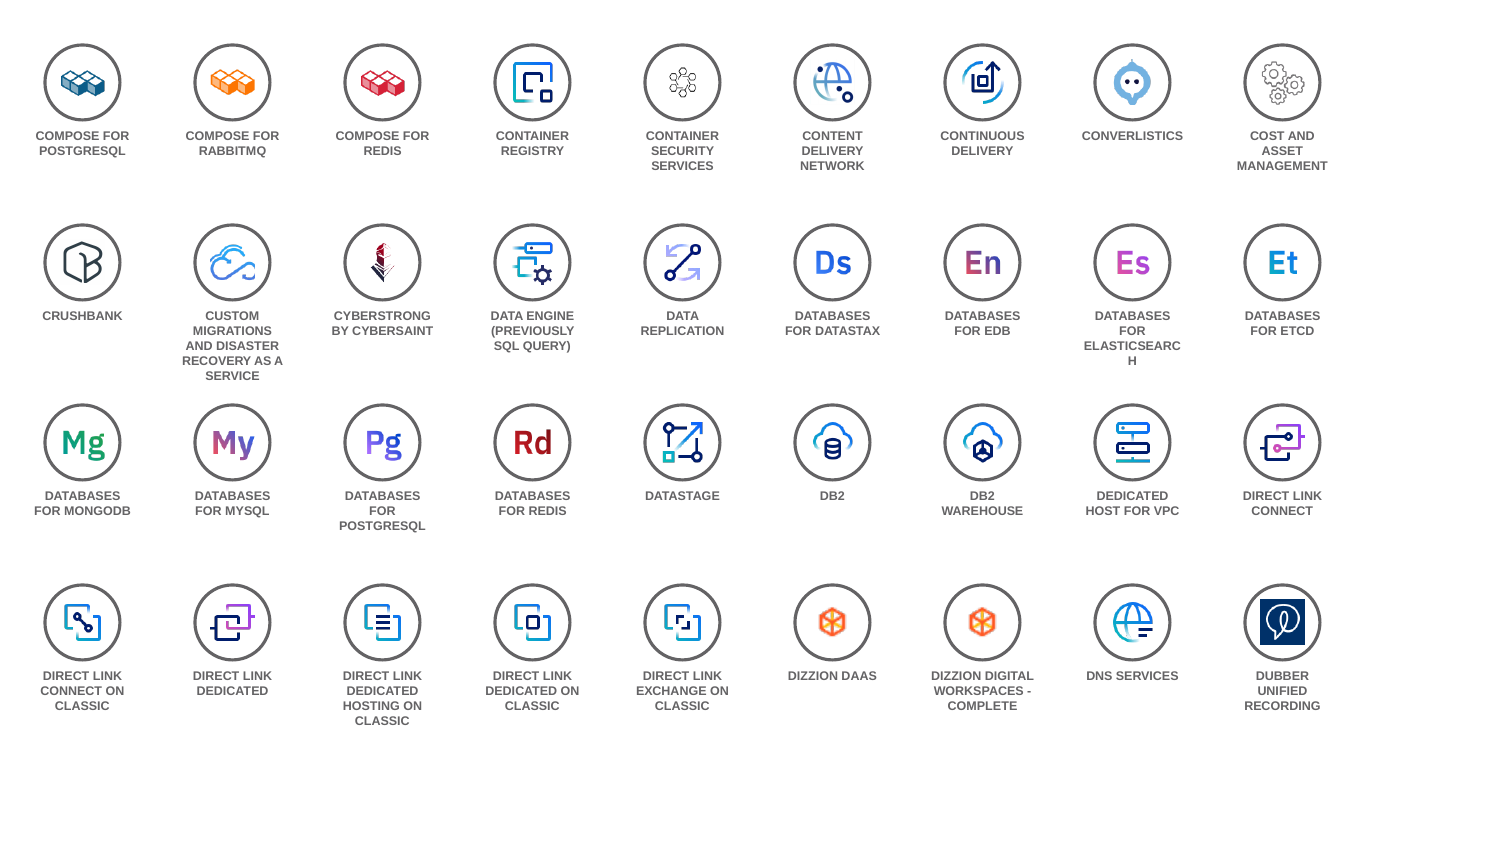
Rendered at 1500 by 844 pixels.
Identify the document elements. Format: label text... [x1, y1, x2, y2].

text_box [194, 584, 270, 650]
text_box DIRECT LINK CONNECT [1229, 487, 1335, 518]
text_box [944, 224, 1020, 290]
text_box [659, 112, 706, 120]
text_box [1109, 112, 1156, 120]
text_box DEDICATED HOST FOR VPC [1079, 487, 1185, 518]
text_box [944, 44, 1020, 110]
text_box [1109, 652, 1156, 660]
text_box [794, 584, 870, 650]
text_box [1244, 44, 1320, 110]
picture [359, 59, 406, 106]
text_box [359, 112, 406, 120]
text_box [59, 112, 106, 120]
text_box [1094, 404, 1170, 480]
text_box DATABASES FOR ELASTICSEARCH [1079, 307, 1185, 368]
text_box [1259, 292, 1306, 300]
text_box [494, 224, 570, 290]
text_box [44, 404, 120, 480]
picture [959, 419, 1006, 466]
picture [1259, 419, 1306, 466]
picture [359, 419, 406, 466]
text_box [44, 224, 120, 290]
text_box [1094, 224, 1170, 290]
text_box DUBBER UNIFIED RECORDING [1229, 667, 1335, 713]
text_box [344, 404, 420, 480]
picture [1259, 59, 1306, 106]
picture [809, 239, 856, 286]
text_box [209, 112, 256, 120]
text_box [209, 292, 256, 300]
text_box DATABASES FOR MYSQL [179, 487, 285, 518]
text_box [359, 652, 406, 660]
text_box [44, 44, 120, 110]
text_box [494, 44, 570, 110]
text_box DIRECT LINK DEDICATED HOSTING ON CLASSIC [329, 667, 435, 728]
text_box CONTENT DELIVERY NETWORK [779, 127, 885, 173]
text_box [944, 584, 1020, 650]
text_box [509, 112, 556, 120]
text_box CONVERLISTICS [1079, 127, 1185, 143]
text_box [809, 292, 856, 300]
picture [809, 599, 856, 646]
text_box DIZZION DIGITAL WORKSPACES - COMPLETE [929, 667, 1035, 713]
text_box COMPOSE FOR REDIS [329, 127, 435, 158]
picture [59, 599, 106, 646]
picture [359, 599, 406, 646]
text_box [509, 652, 556, 660]
text_box [959, 292, 1006, 300]
text_box [59, 292, 106, 300]
picture [659, 419, 706, 466]
text_box DIRECT LINK DEDICATED [179, 667, 285, 698]
text_box [959, 112, 1006, 120]
text_box [194, 224, 270, 290]
picture [509, 59, 556, 106]
text_box [644, 224, 720, 290]
picture [1109, 599, 1156, 646]
picture [59, 59, 106, 106]
picture [209, 599, 256, 646]
text_box [494, 584, 570, 650]
picture [209, 419, 256, 466]
text_box [1244, 584, 1320, 650]
text_box [644, 584, 720, 650]
text_box DNS SERVICES [1079, 667, 1185, 683]
text_box [194, 404, 270, 480]
text_box COMPOSE FOR RABBITMQ [179, 127, 285, 158]
text_box [209, 652, 256, 660]
text_box DATABASES FOR DATASTAX [779, 307, 885, 338]
picture [509, 599, 556, 646]
text_box DIRECT LINK DEDICATED ON CLASSIC [479, 667, 585, 713]
picture [509, 419, 556, 466]
text_box DIRECT LINK EXCHANGE ON CLASSIC [629, 667, 735, 713]
text_box [344, 224, 420, 290]
picture [659, 599, 706, 646]
picture [809, 59, 856, 106]
picture [209, 59, 256, 106]
text_box DATABASES FOR REDIS [479, 487, 585, 518]
text_box DATASTAGE [629, 487, 735, 503]
text_box CYBERSTRONG BY CYBERSAINT [329, 307, 435, 338]
text_box [494, 404, 570, 480]
text_box [359, 292, 406, 300]
text_box [344, 584, 420, 650]
text_box [644, 44, 720, 110]
text_box [44, 584, 120, 650]
text_box CUSTOM MIGRATIONS AND DISASTER RECOVERY AS A SERVICE [179, 307, 285, 383]
picture [1109, 419, 1156, 466]
text_box COST AND ASSET MANAGEMENT [1229, 127, 1335, 173]
text_box [659, 652, 706, 660]
text_box [644, 404, 720, 480]
text_box DIRECT LINK CONNECT ON CLASSIC [29, 667, 135, 713]
text_box DATABASES FOR POSTGRESQL [329, 487, 435, 533]
picture [1259, 239, 1306, 286]
text_box [809, 652, 856, 660]
text_box [1109, 292, 1156, 300]
text_box DB2 [779, 487, 885, 503]
text_box DATABASES FOR ETCD [1229, 307, 1335, 338]
text_box [509, 292, 556, 300]
picture [959, 59, 1006, 106]
text_box [794, 404, 870, 480]
picture [1109, 59, 1156, 106]
picture [59, 239, 106, 286]
picture [959, 599, 1006, 646]
picture [359, 239, 406, 286]
text_box [1244, 224, 1320, 290]
picture [1259, 599, 1306, 646]
text_box [344, 44, 420, 110]
text_box [194, 44, 270, 110]
picture [809, 419, 856, 466]
text_box DB2 WAREHOUSE [929, 487, 1035, 518]
text_box [659, 292, 706, 300]
picture [59, 419, 106, 466]
text_box DATA REPLICATION [629, 307, 735, 338]
text_box [809, 112, 856, 120]
picture [509, 239, 556, 286]
text_box CONTINUOUS DELIVERY [929, 127, 1035, 158]
text_box [1259, 652, 1306, 660]
text_box DATA ENGINE (PREVIOUSLY SQL QUERY) [479, 307, 585, 353]
text_box CONTAINER SECURITY SERVICES [629, 127, 735, 173]
text_box DATABASES FOR MONGODB [29, 487, 135, 518]
picture [959, 239, 1006, 286]
text_box DIZZION DAAS [779, 667, 885, 683]
text_box [959, 652, 1006, 660]
text_box [1244, 404, 1320, 480]
text_box [59, 652, 106, 660]
text_box DATABASES FOR EDB [929, 307, 1035, 338]
text_box CONTAINER REGISTRY [479, 127, 585, 158]
text_box [794, 44, 870, 110]
text_box COMPOSE FOR POSTGRESQL [29, 127, 135, 158]
text_box [794, 224, 870, 290]
text_box [944, 404, 1020, 480]
text_box [1094, 44, 1170, 110]
text_box [1259, 112, 1306, 120]
text_box [1094, 584, 1170, 650]
picture [209, 239, 256, 286]
picture [659, 239, 706, 286]
picture [1109, 239, 1156, 286]
text_box CRUSHBANK [29, 307, 135, 323]
picture [659, 59, 706, 106]
